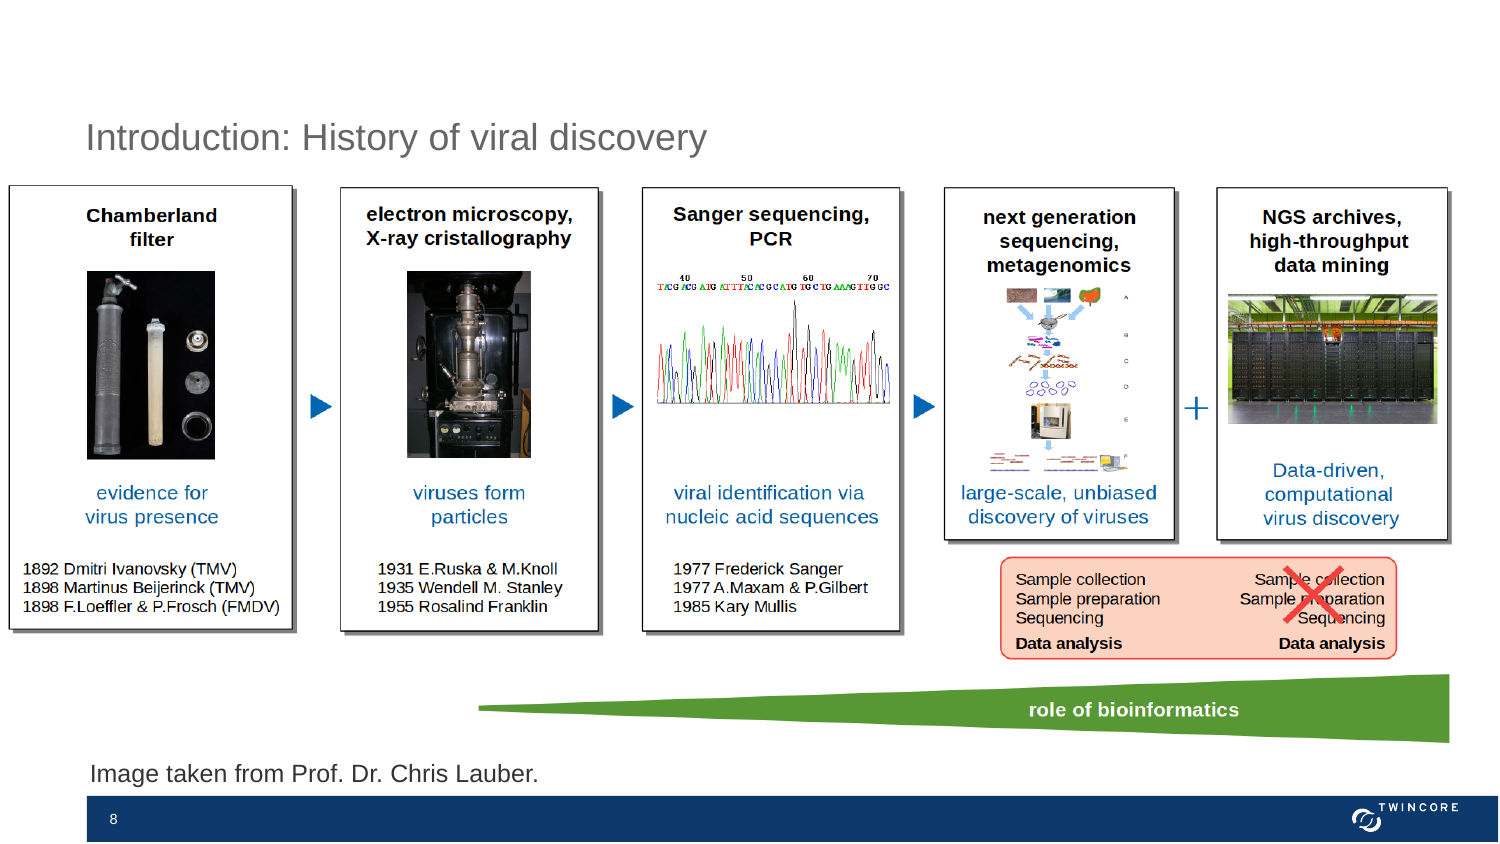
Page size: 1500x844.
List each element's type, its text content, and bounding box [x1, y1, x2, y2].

text_box Image taken from Prof. Dr. Chris Lauber. [75, 757, 599, 844]
picture [1352, 803, 1458, 832]
picture [0, 170, 1462, 750]
